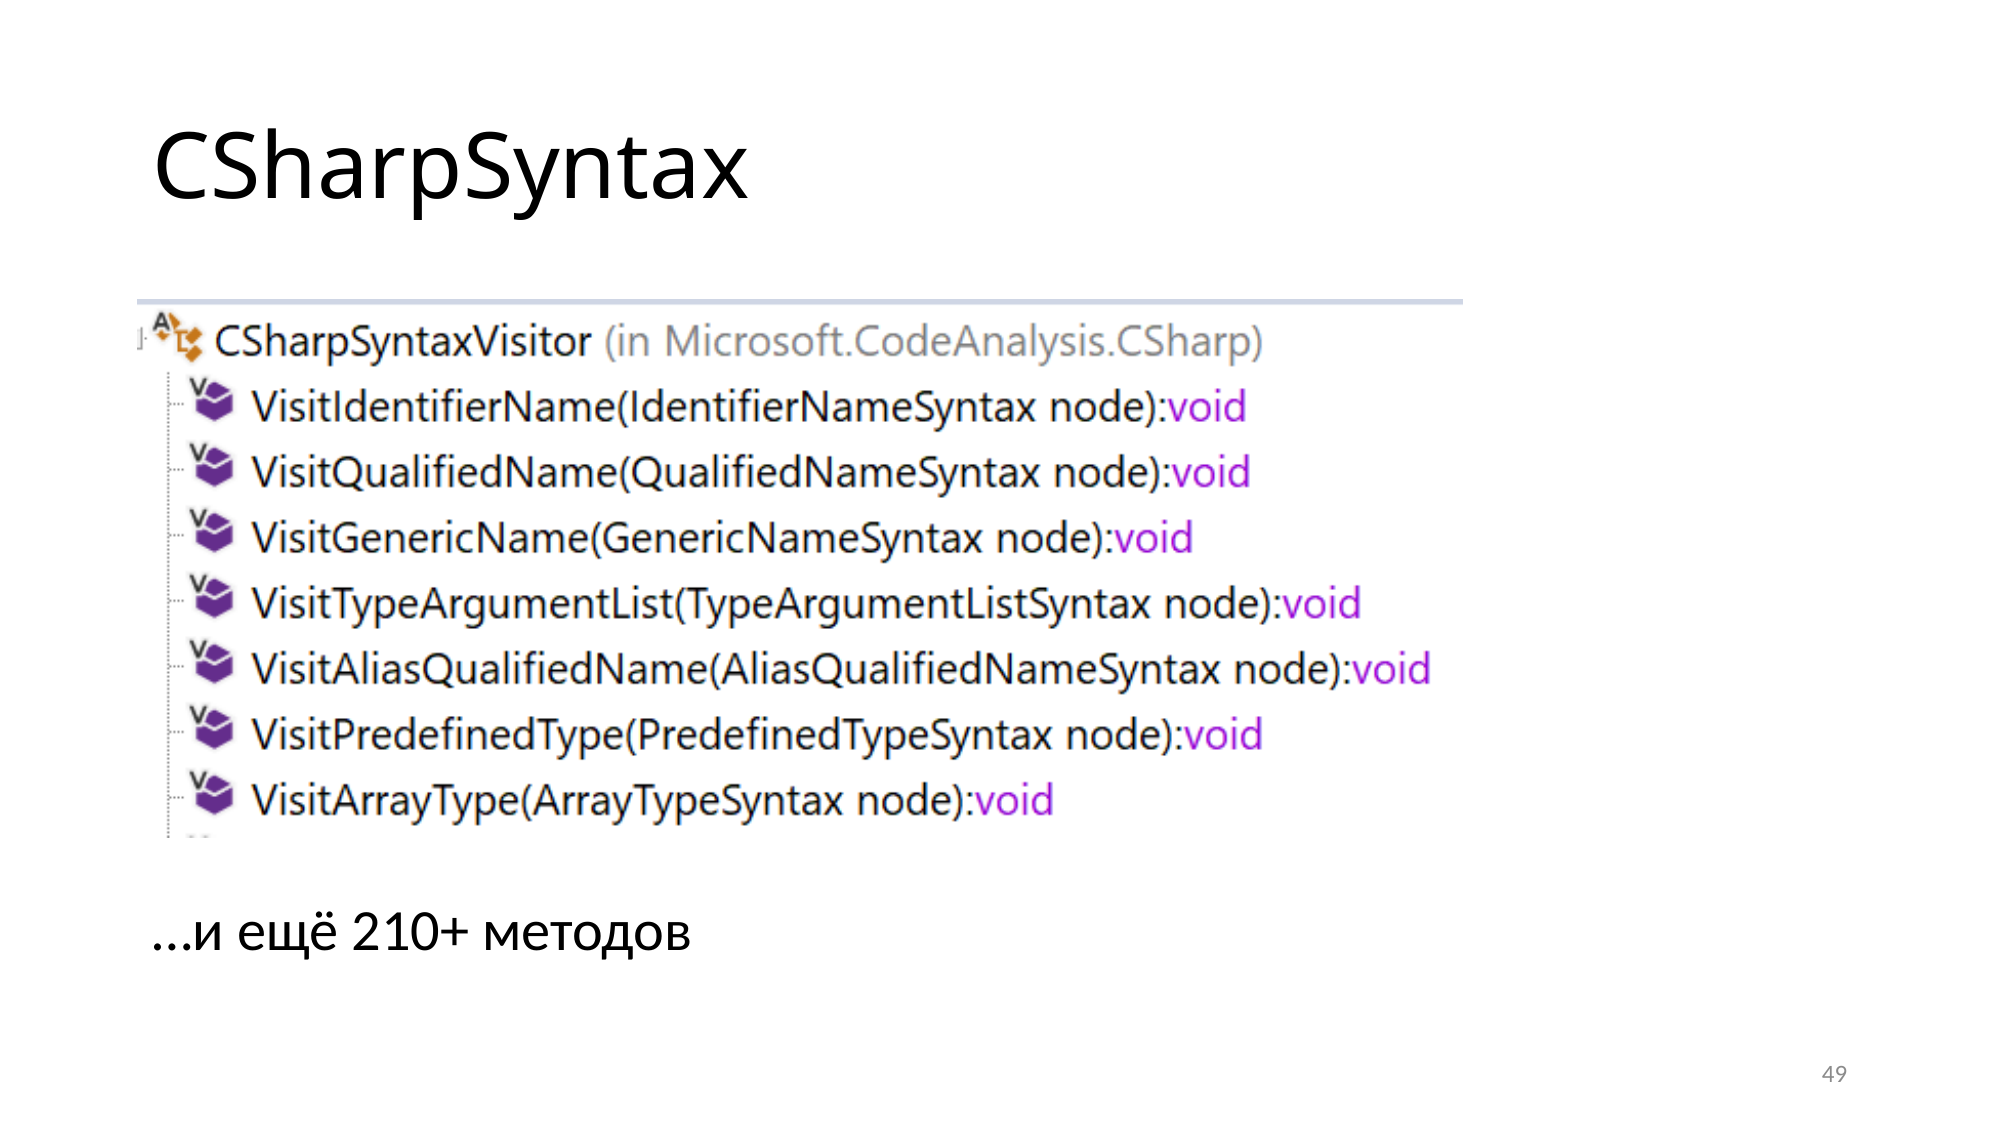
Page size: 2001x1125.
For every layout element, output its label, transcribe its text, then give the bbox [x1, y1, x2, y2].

list …и ещё 210+ методов [137, 299, 1863, 1014]
picture [137, 299, 1463, 838]
slide_number 49 [1412, 1042, 1863, 1103]
title CSharpSyntax [137, 59, 1863, 278]
